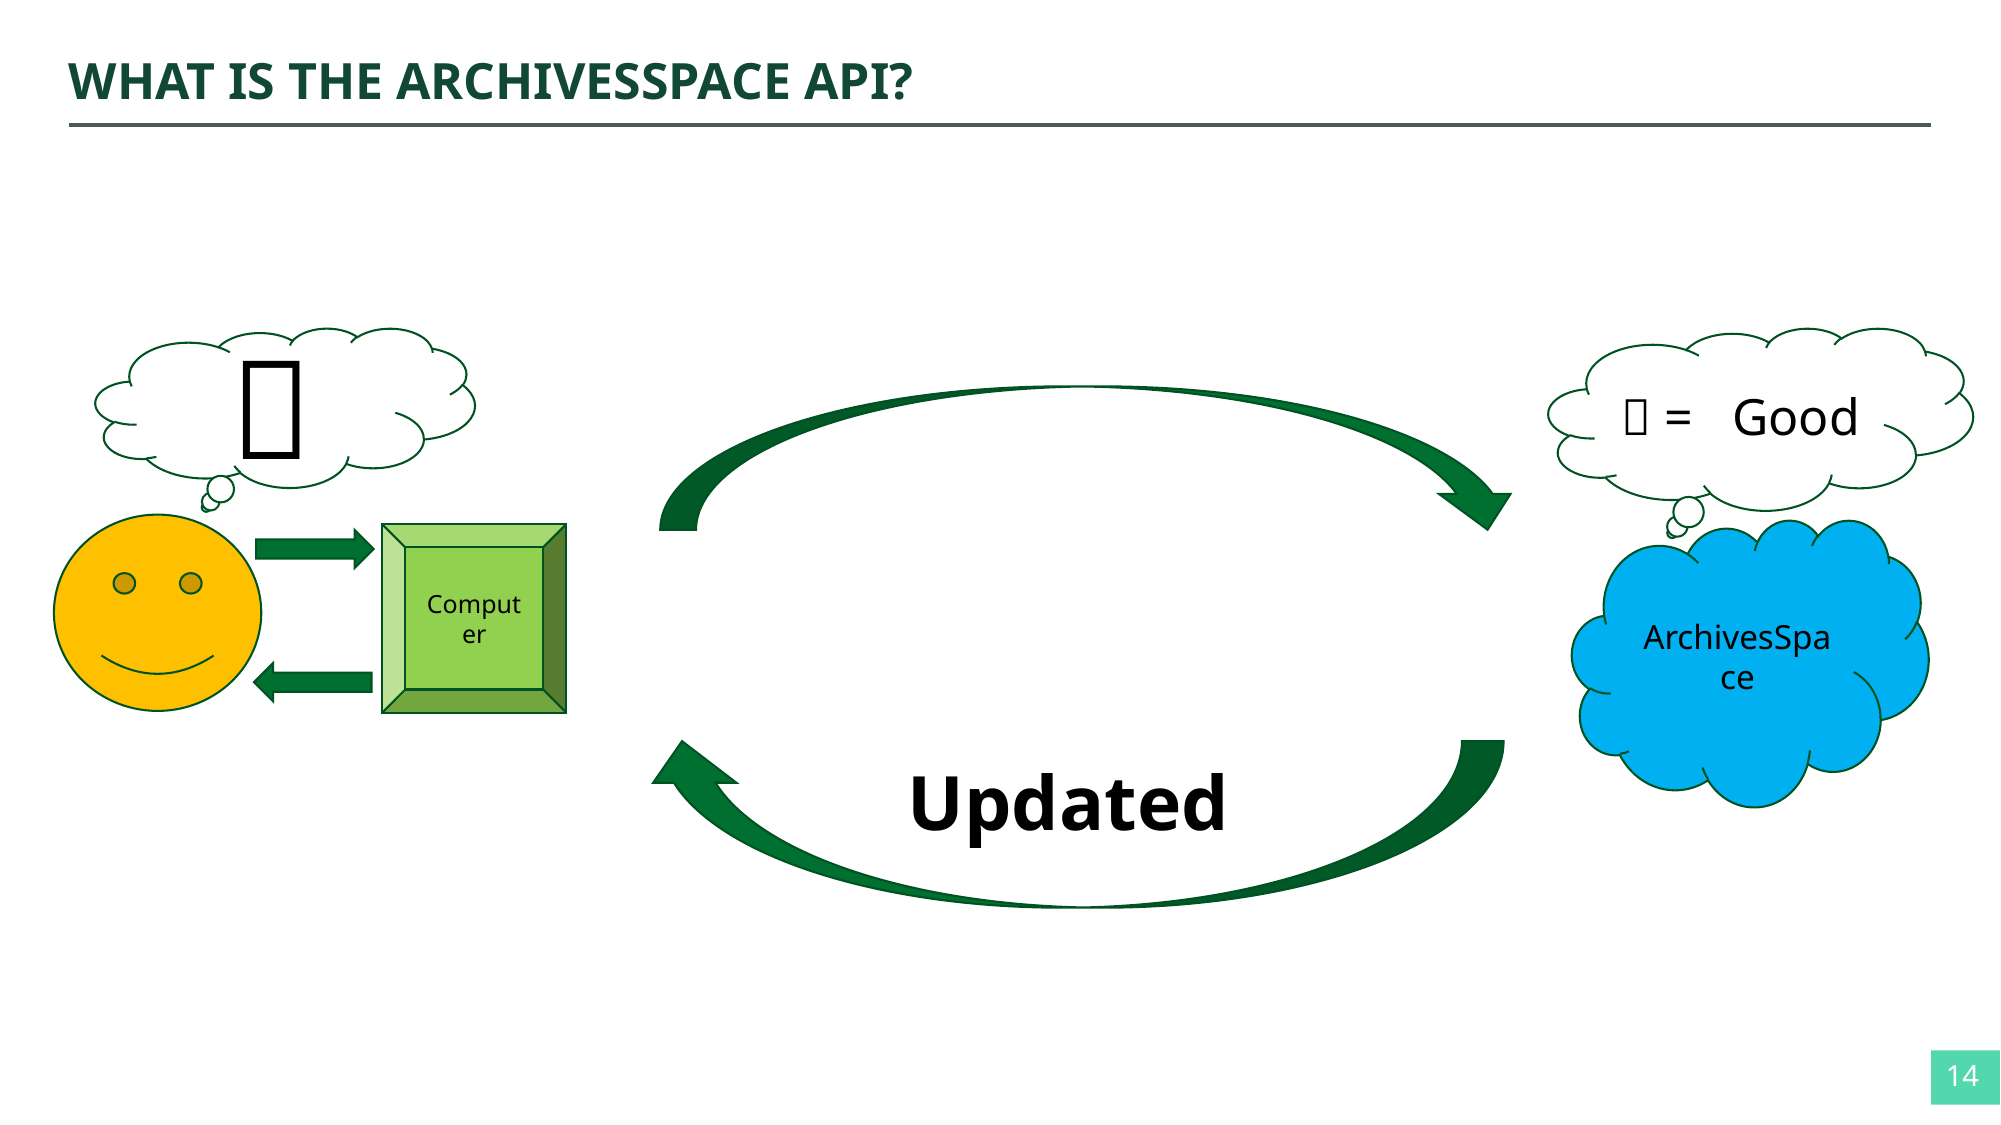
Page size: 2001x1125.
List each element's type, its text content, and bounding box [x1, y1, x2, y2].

text_box [762, 740, 1505, 909]
text_box Computer [381, 523, 567, 714]
text_box [252, 660, 373, 704]
text_box ArchivesSpace [1570, 519, 1930, 809]
text_box Updated [752, 747, 1385, 853]
title WHAT IS THE ARCHIVESSPACE API? [53, 49, 1936, 145]
text_box [52, 513, 263, 712]
text_box [659, 385, 1513, 532]
text_box  [94, 327, 477, 513]
text_box  = Good [1547, 327, 1975, 540]
text_box [651, 739, 752, 848]
text_box [255, 527, 376, 571]
